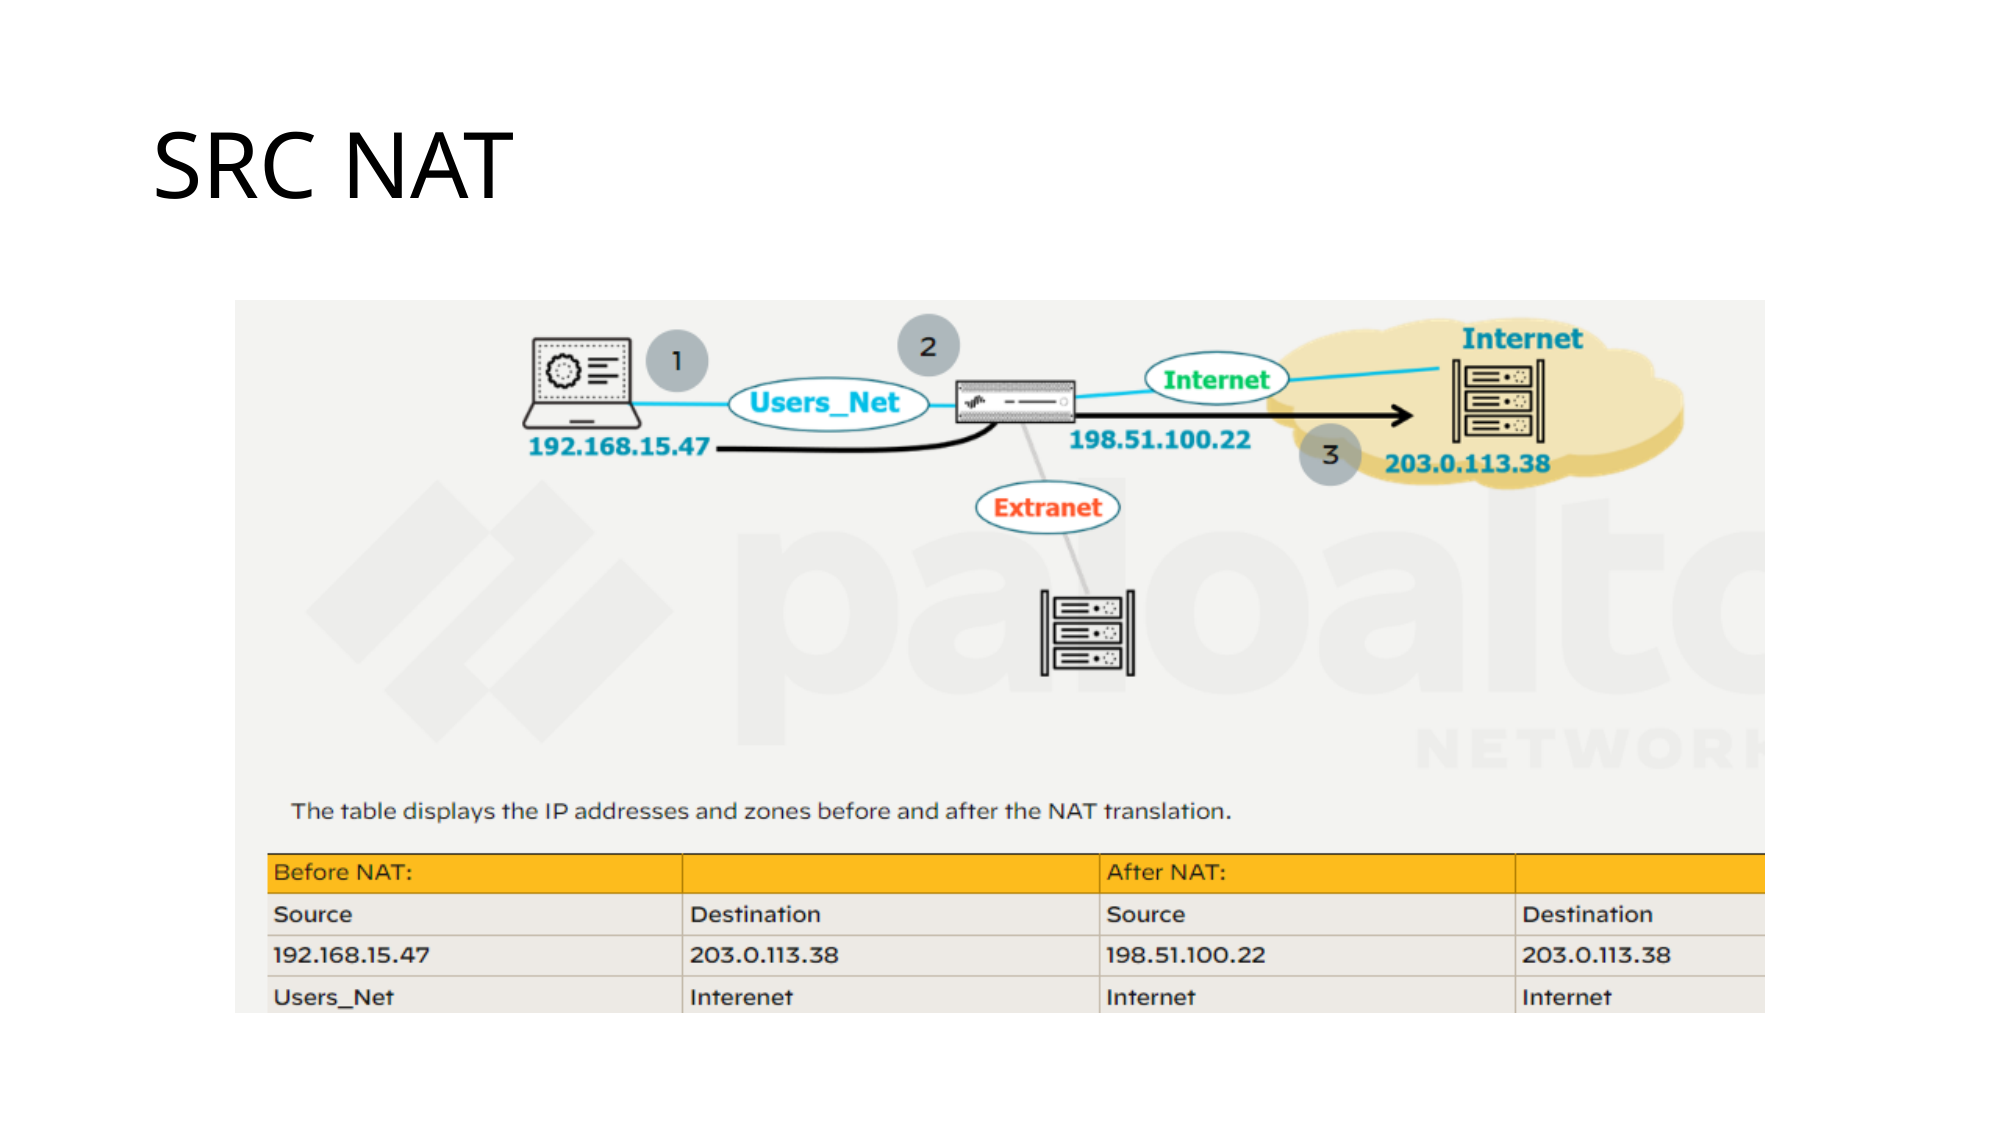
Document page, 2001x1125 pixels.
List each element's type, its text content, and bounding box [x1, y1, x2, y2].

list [234, 300, 1765, 1013]
title SRC NAT [137, 59, 1863, 278]
